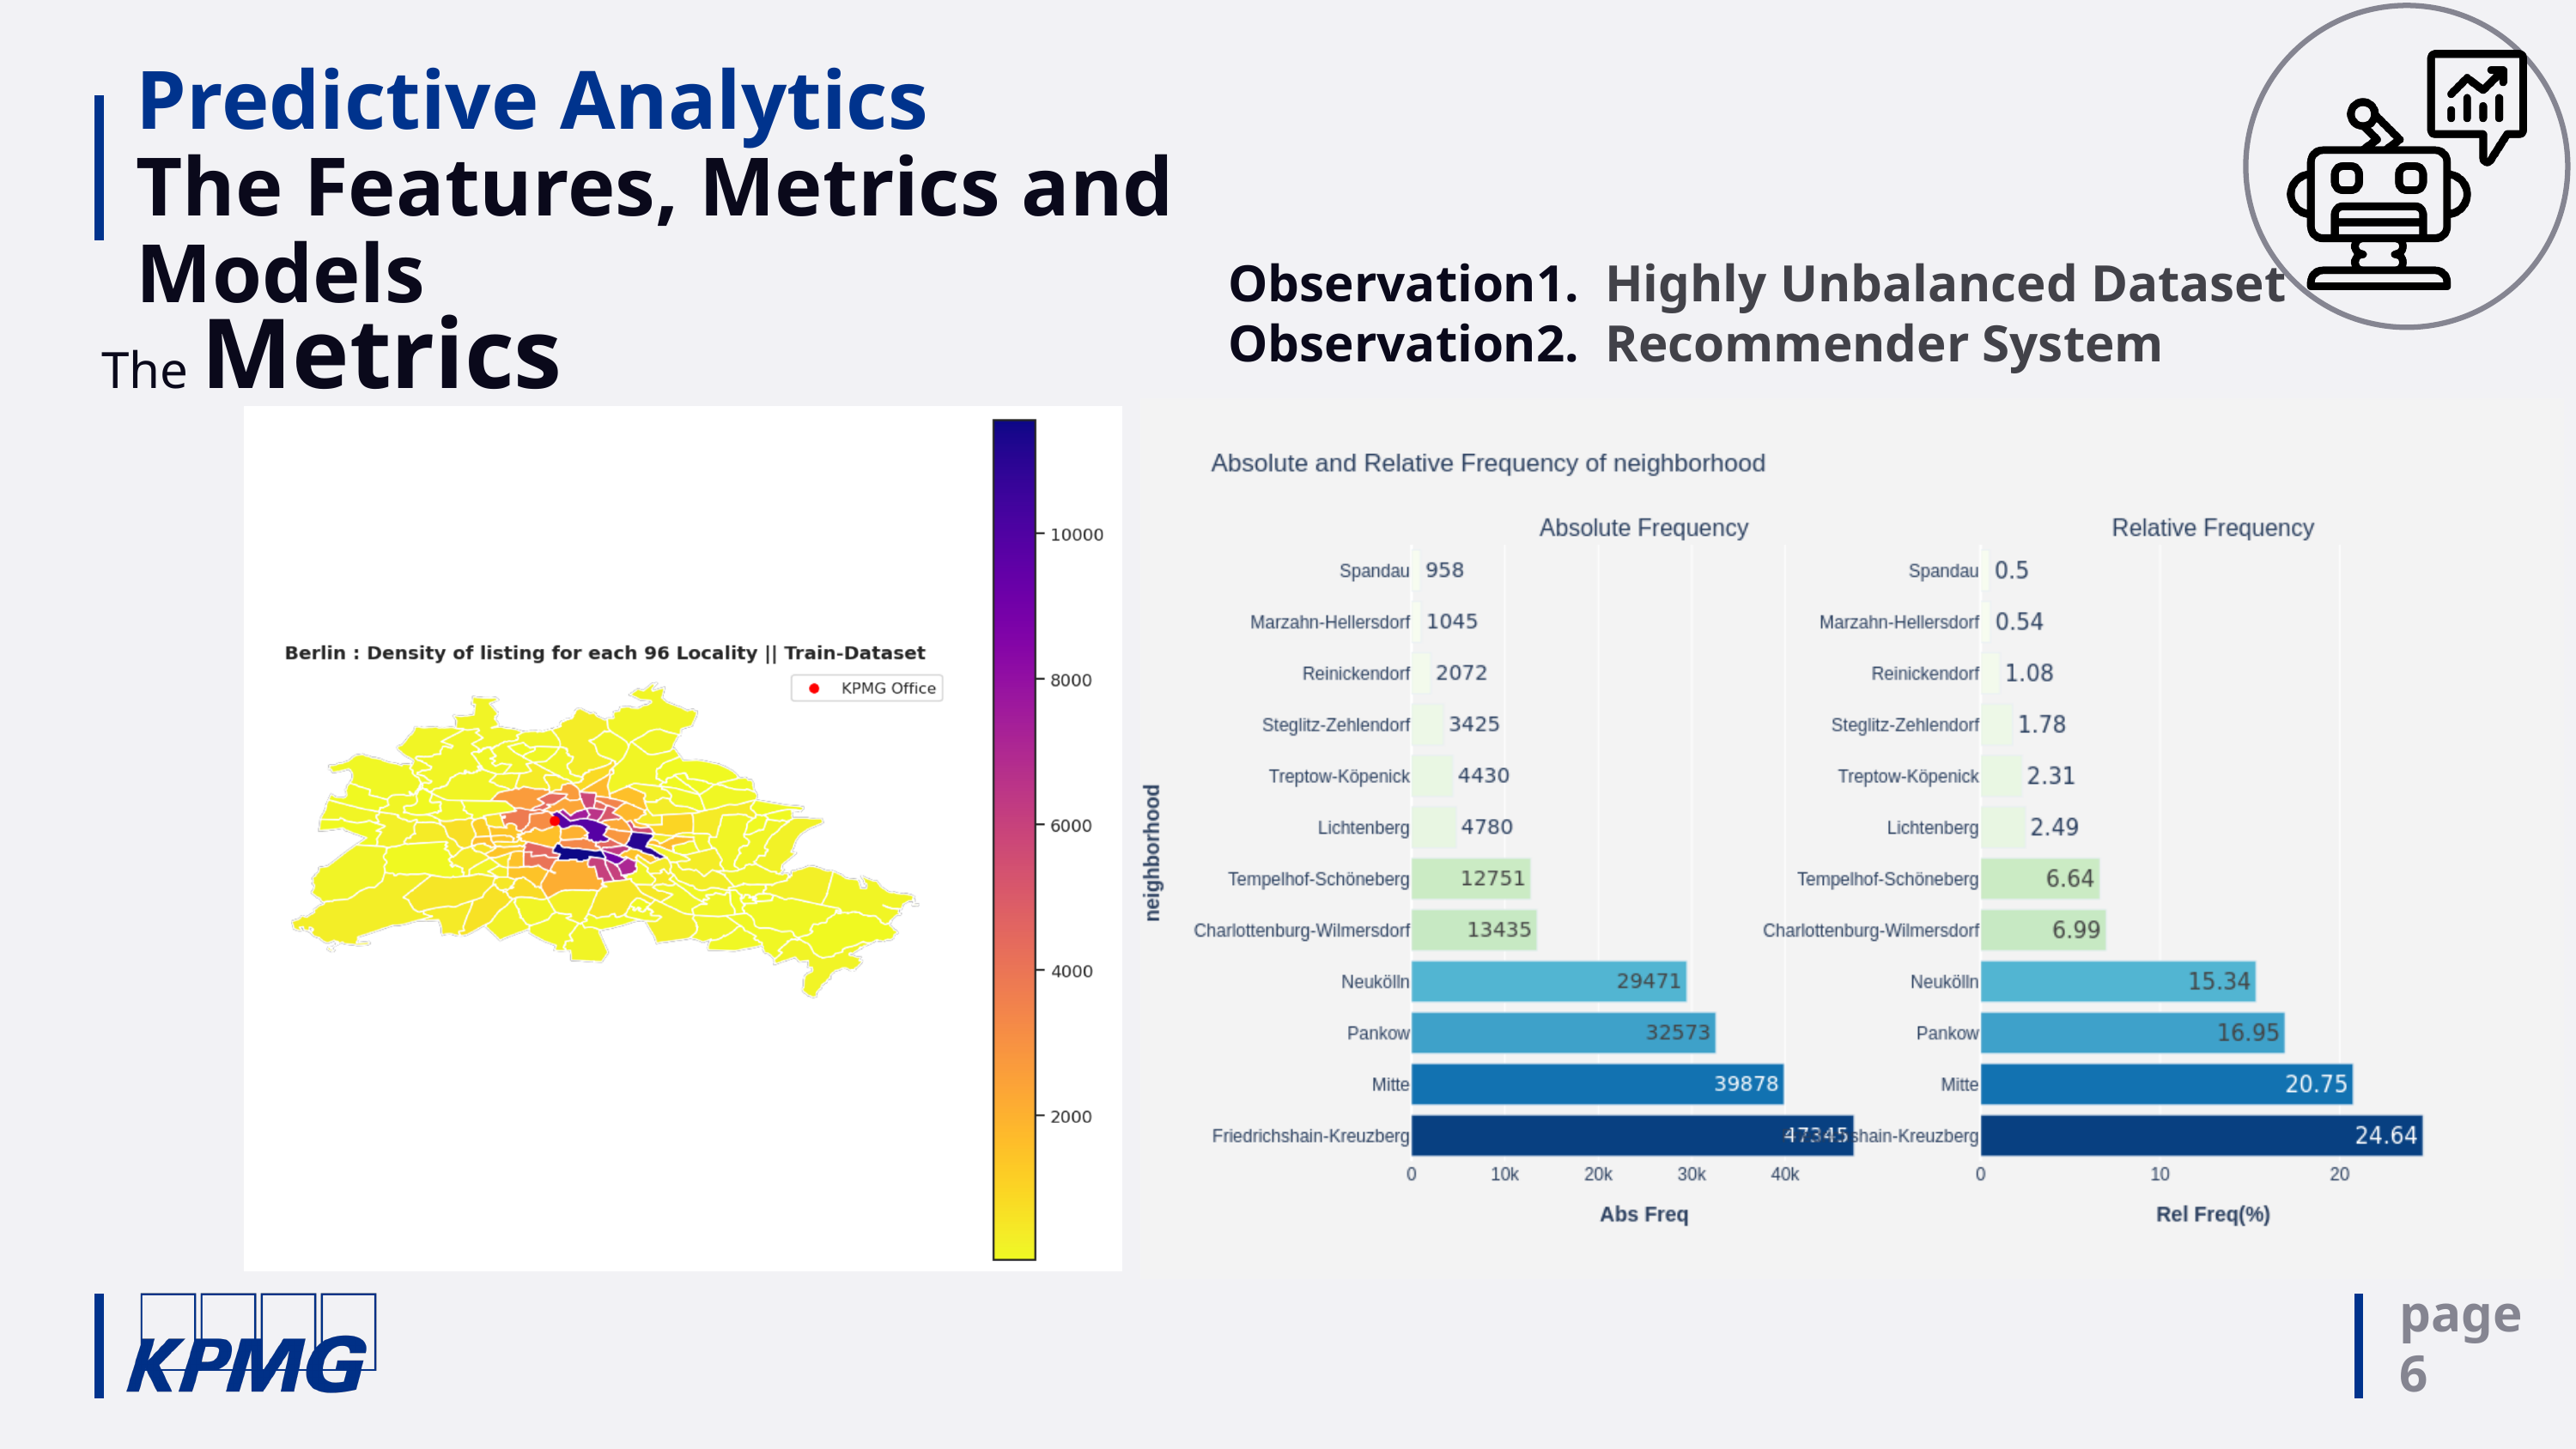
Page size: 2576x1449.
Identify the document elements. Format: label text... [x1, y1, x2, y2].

text_box The Metrics [88, 285, 1163, 409]
picture [123, 1288, 380, 1396]
picture [244, 406, 1123, 1272]
text_box [2245, 65, 2281, 245]
text_box [2297, 5, 2517, 48]
text_box [2418, 297, 2501, 327]
text_box Observation1. Highly Unbalanced Dataset Observation2. Recommender System [1215, 245, 2418, 335]
title Predictive Analytics The Features, Metrics and Models [123, 52, 1411, 240]
picture [2287, 50, 2527, 290]
picture [1140, 398, 2565, 1279]
text_box [2530, 63, 2568, 270]
